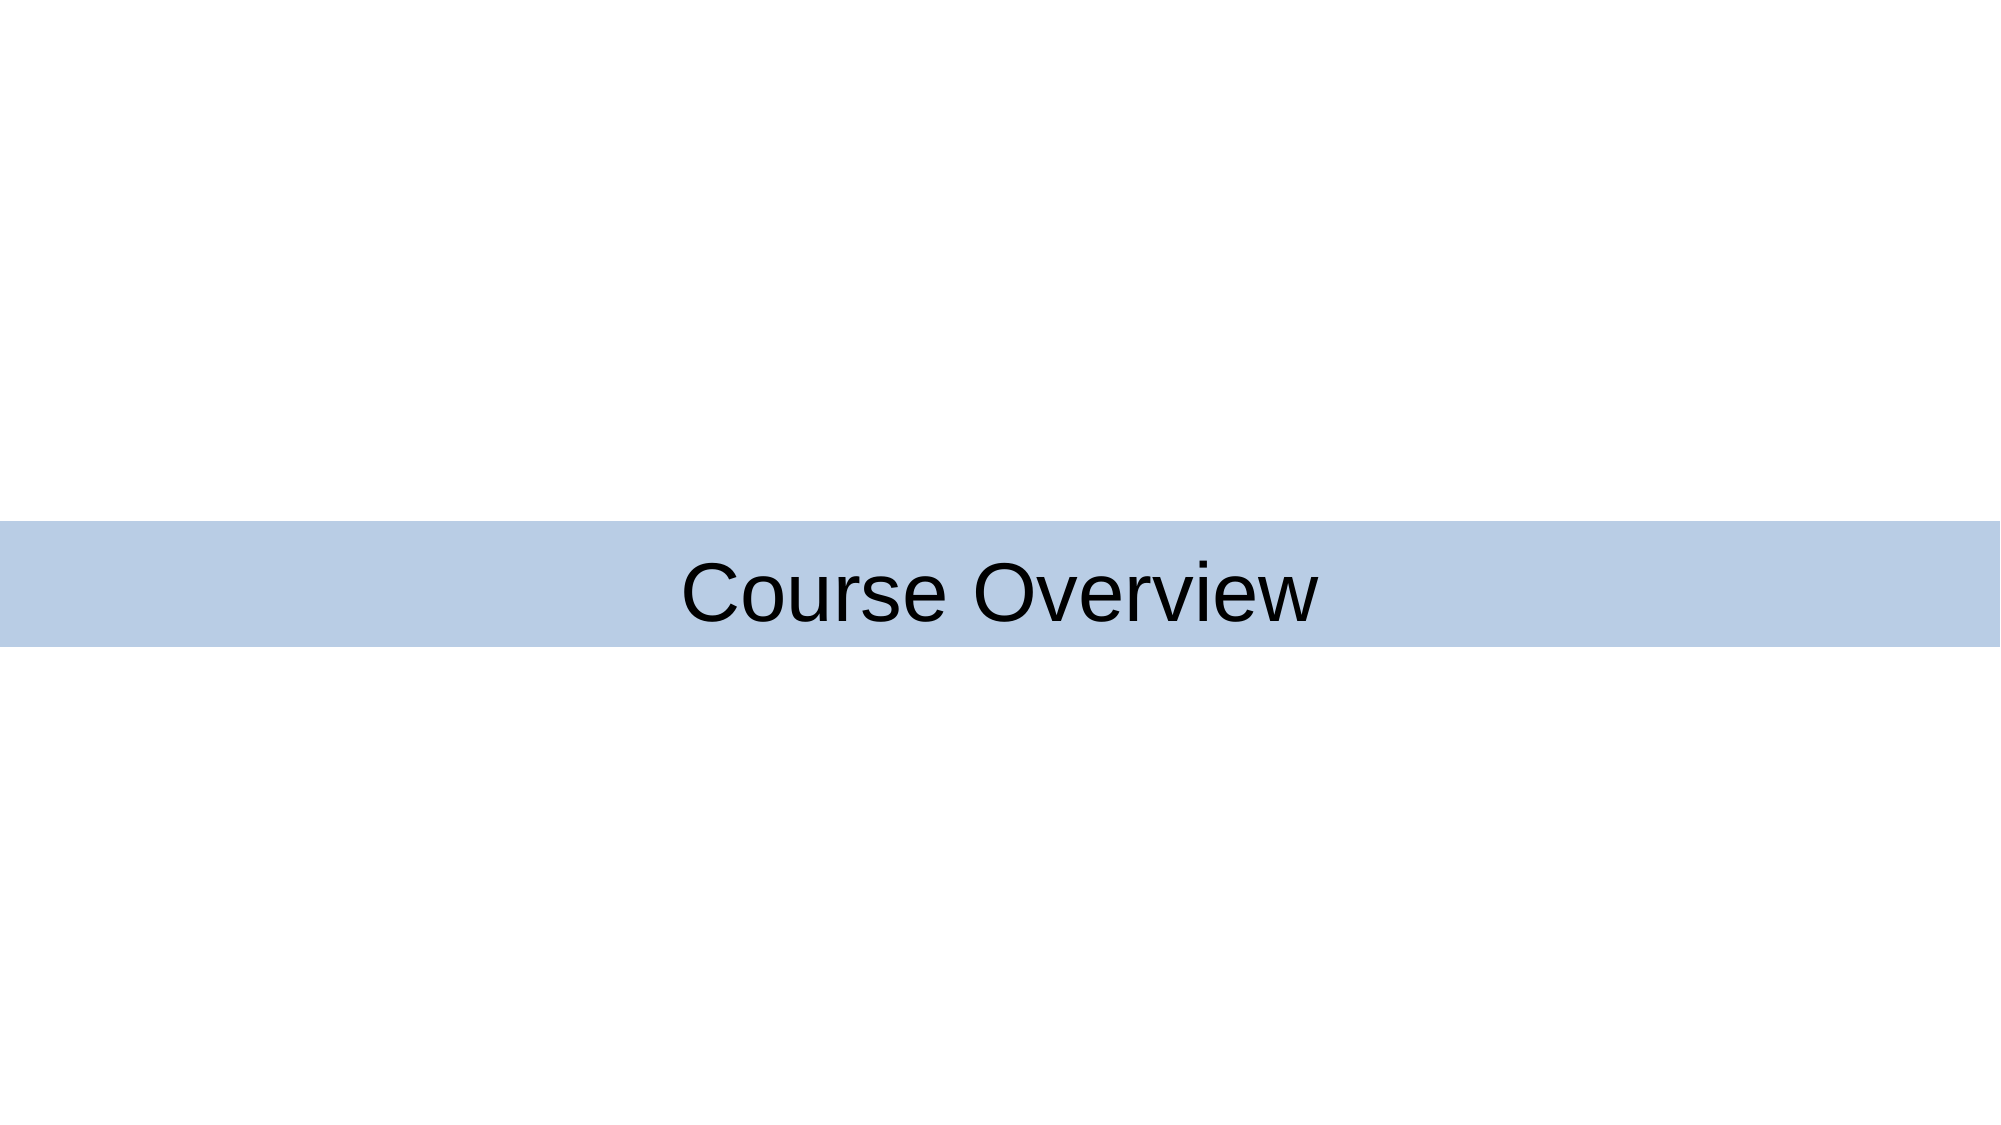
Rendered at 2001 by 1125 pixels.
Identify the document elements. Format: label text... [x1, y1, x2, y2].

text_box Course Overview [0, 521, 2000, 647]
